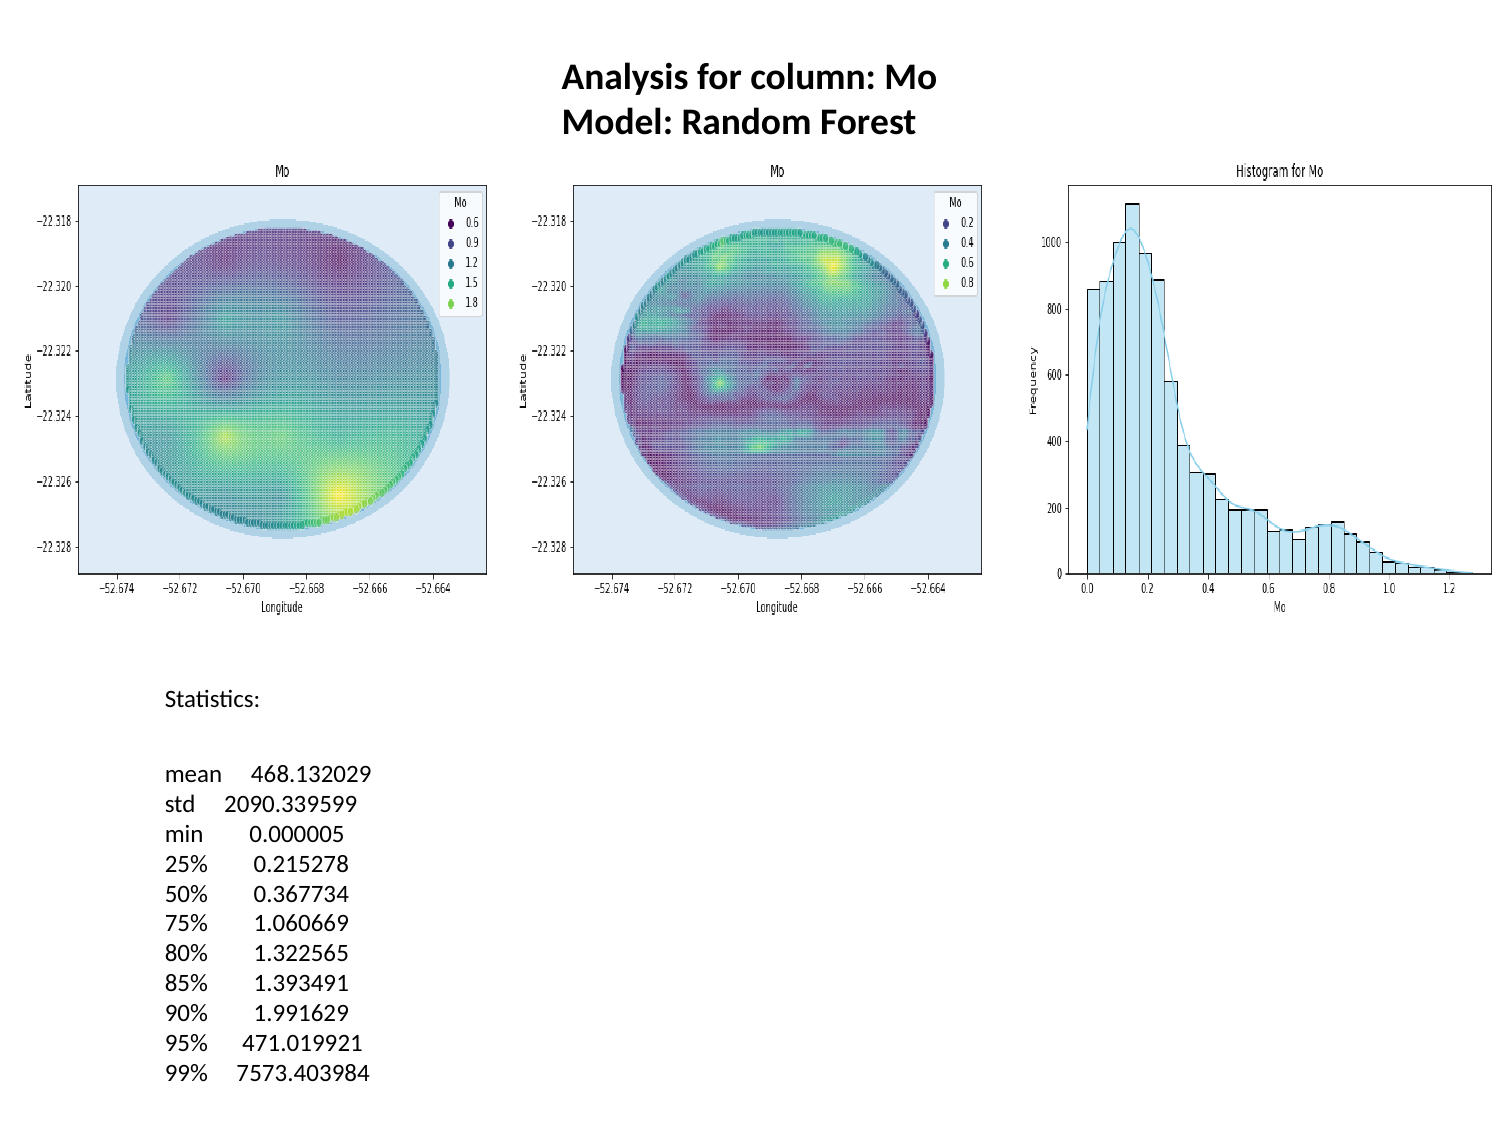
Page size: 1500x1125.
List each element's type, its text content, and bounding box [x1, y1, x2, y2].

picture [509, 149, 991, 631]
picture [1019, 149, 1500, 631]
picture [14, 149, 496, 631]
text_box Analysis for column: Mo Model: Random Forest [546, 0, 953, 148]
text_box Statistics: mean 468.132029 std 2090.339599 min 0.000005 25% 0.215278 50% 0.367734 75% 1.060669 80% 1.322565 85% 1.393491 90% 1.991629 95% 471.019921 99% 7573.403984 [149, 674, 1500, 1094]
